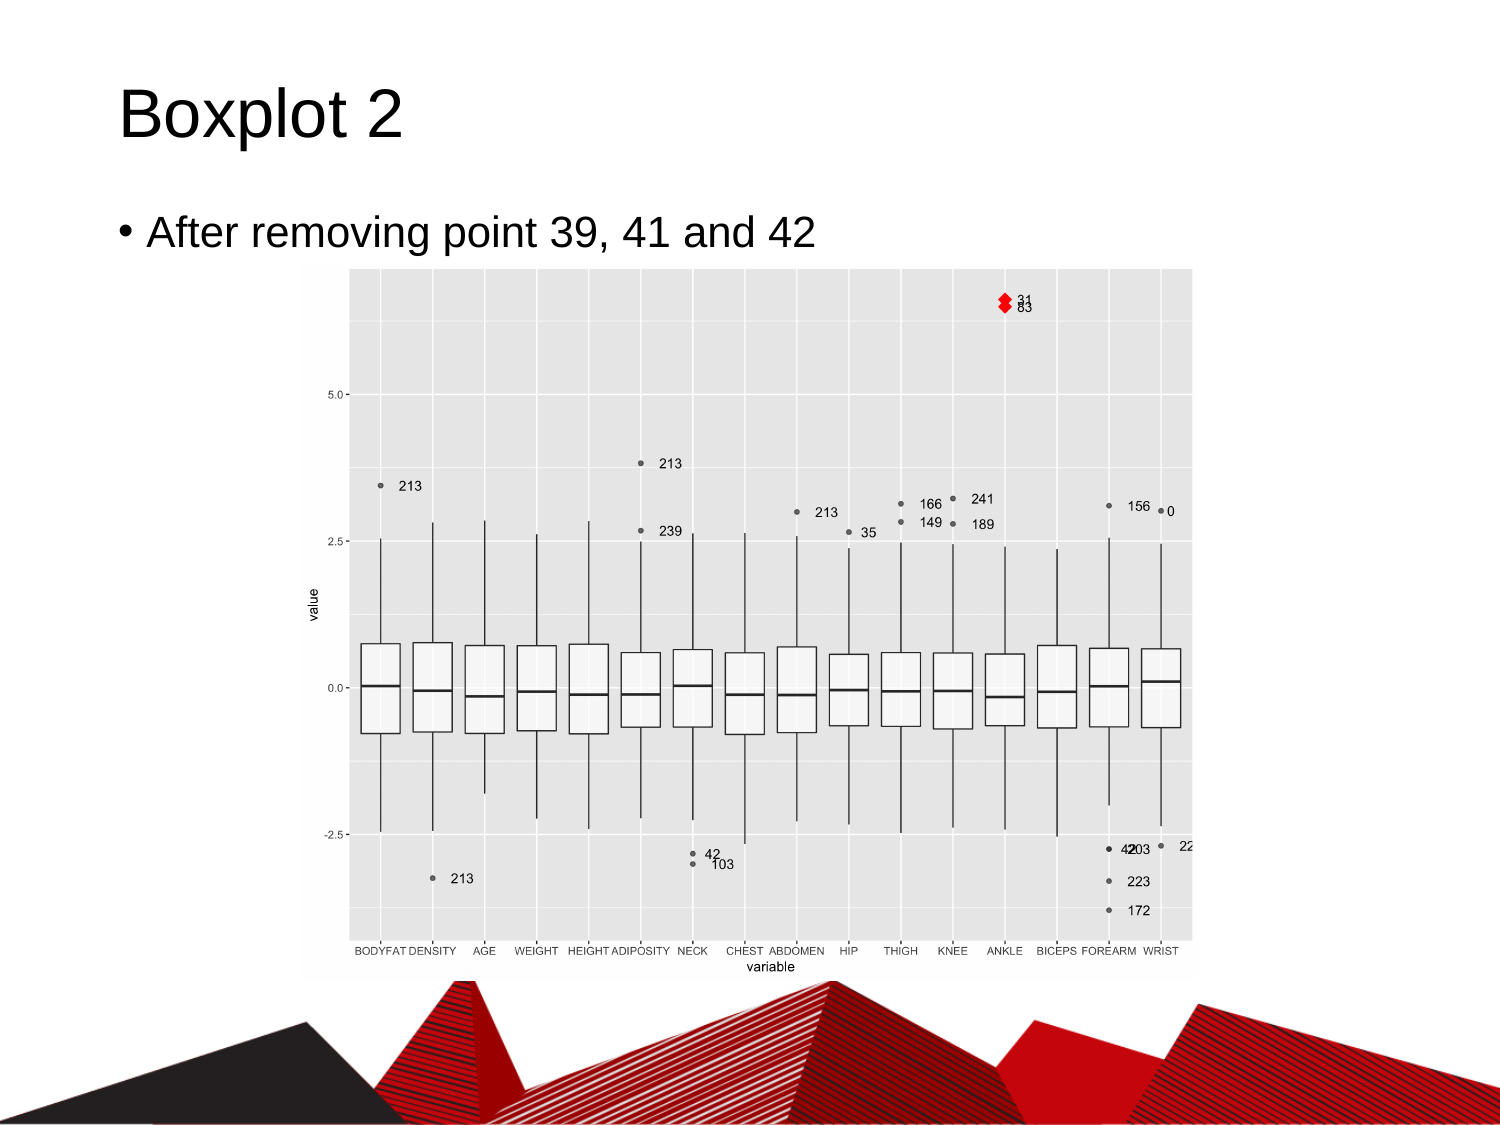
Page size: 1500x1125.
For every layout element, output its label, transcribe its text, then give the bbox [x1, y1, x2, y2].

list After removing point 39, 41 and 42 [103, 201, 1397, 1011]
picture [0, 0, 1500, 1125]
title Boxplot 2 [103, 60, 1397, 170]
